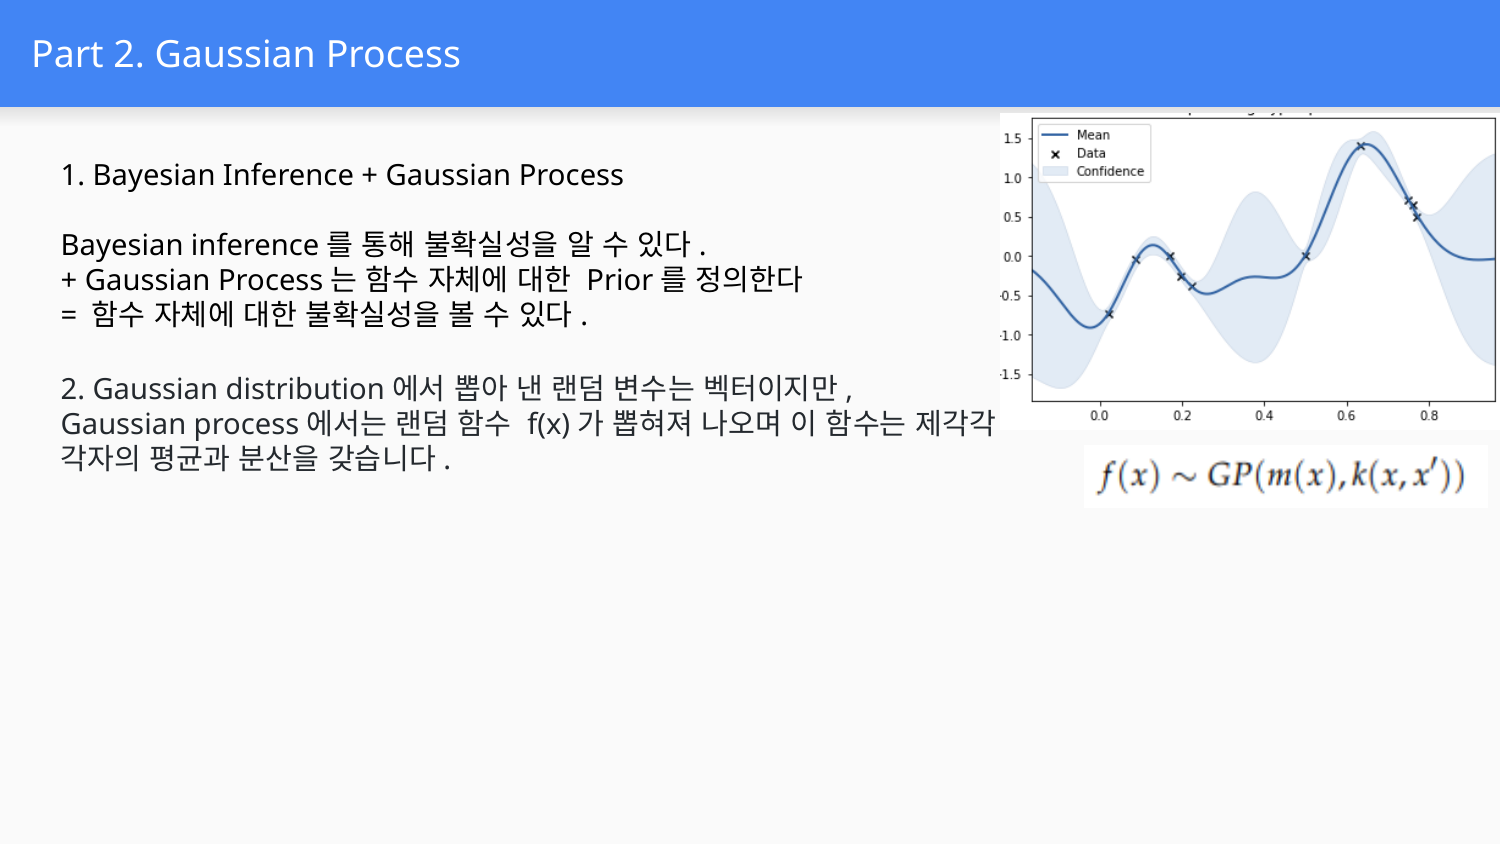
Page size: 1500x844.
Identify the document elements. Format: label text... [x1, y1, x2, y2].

text_box 2. Gaussian distribution에서 뽑아 낸 랜덤 변수는 벡터이지만, Gaussian process에서는 랜덤 함수 f(x)가 뽑혀져 나오며 이 함수는 제각각 각자의 평균과 분산을 갖습니다. [45, 363, 1037, 483]
title Part 2. Gaussian Process [16, 2, 1464, 102]
text_box 1. Bayesian Inference + Gaussian Process Bayesian inference를 통해 불확실성을 알 수 있다. + Gaussian Process는 함수 자체에 대한 Prior를 정의한다 = 함수 자체에 대한 불확실성을 볼 수 있다. [45, 149, 995, 339]
picture [1084, 445, 1488, 509]
picture [1000, 113, 1500, 430]
